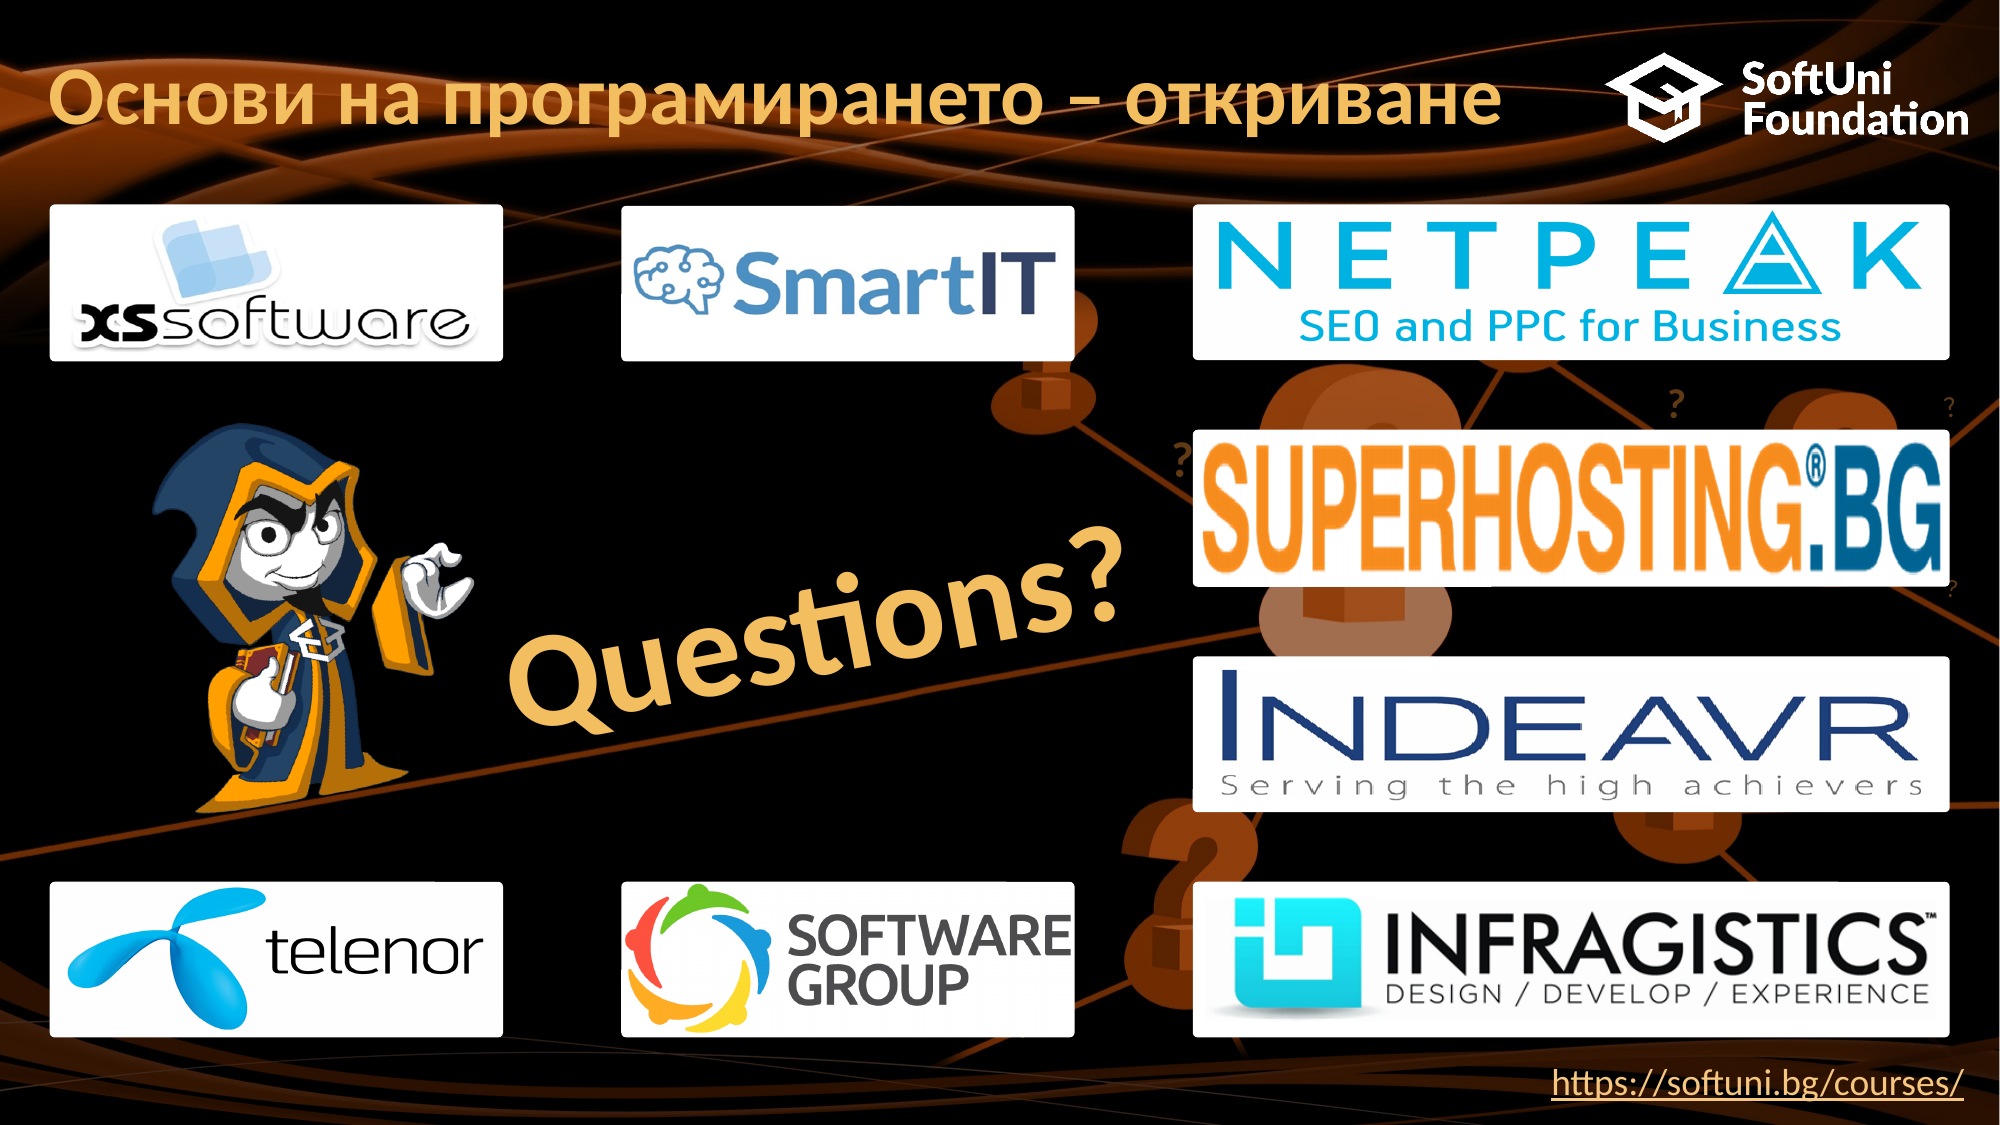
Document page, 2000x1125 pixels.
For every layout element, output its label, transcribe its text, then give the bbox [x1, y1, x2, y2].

title Основи на програмирането – откриване [30, 6, 1602, 189]
picture [0, 0, 2000, 1125]
list https://softuni.bg/courses/ [250, 1050, 1971, 1108]
